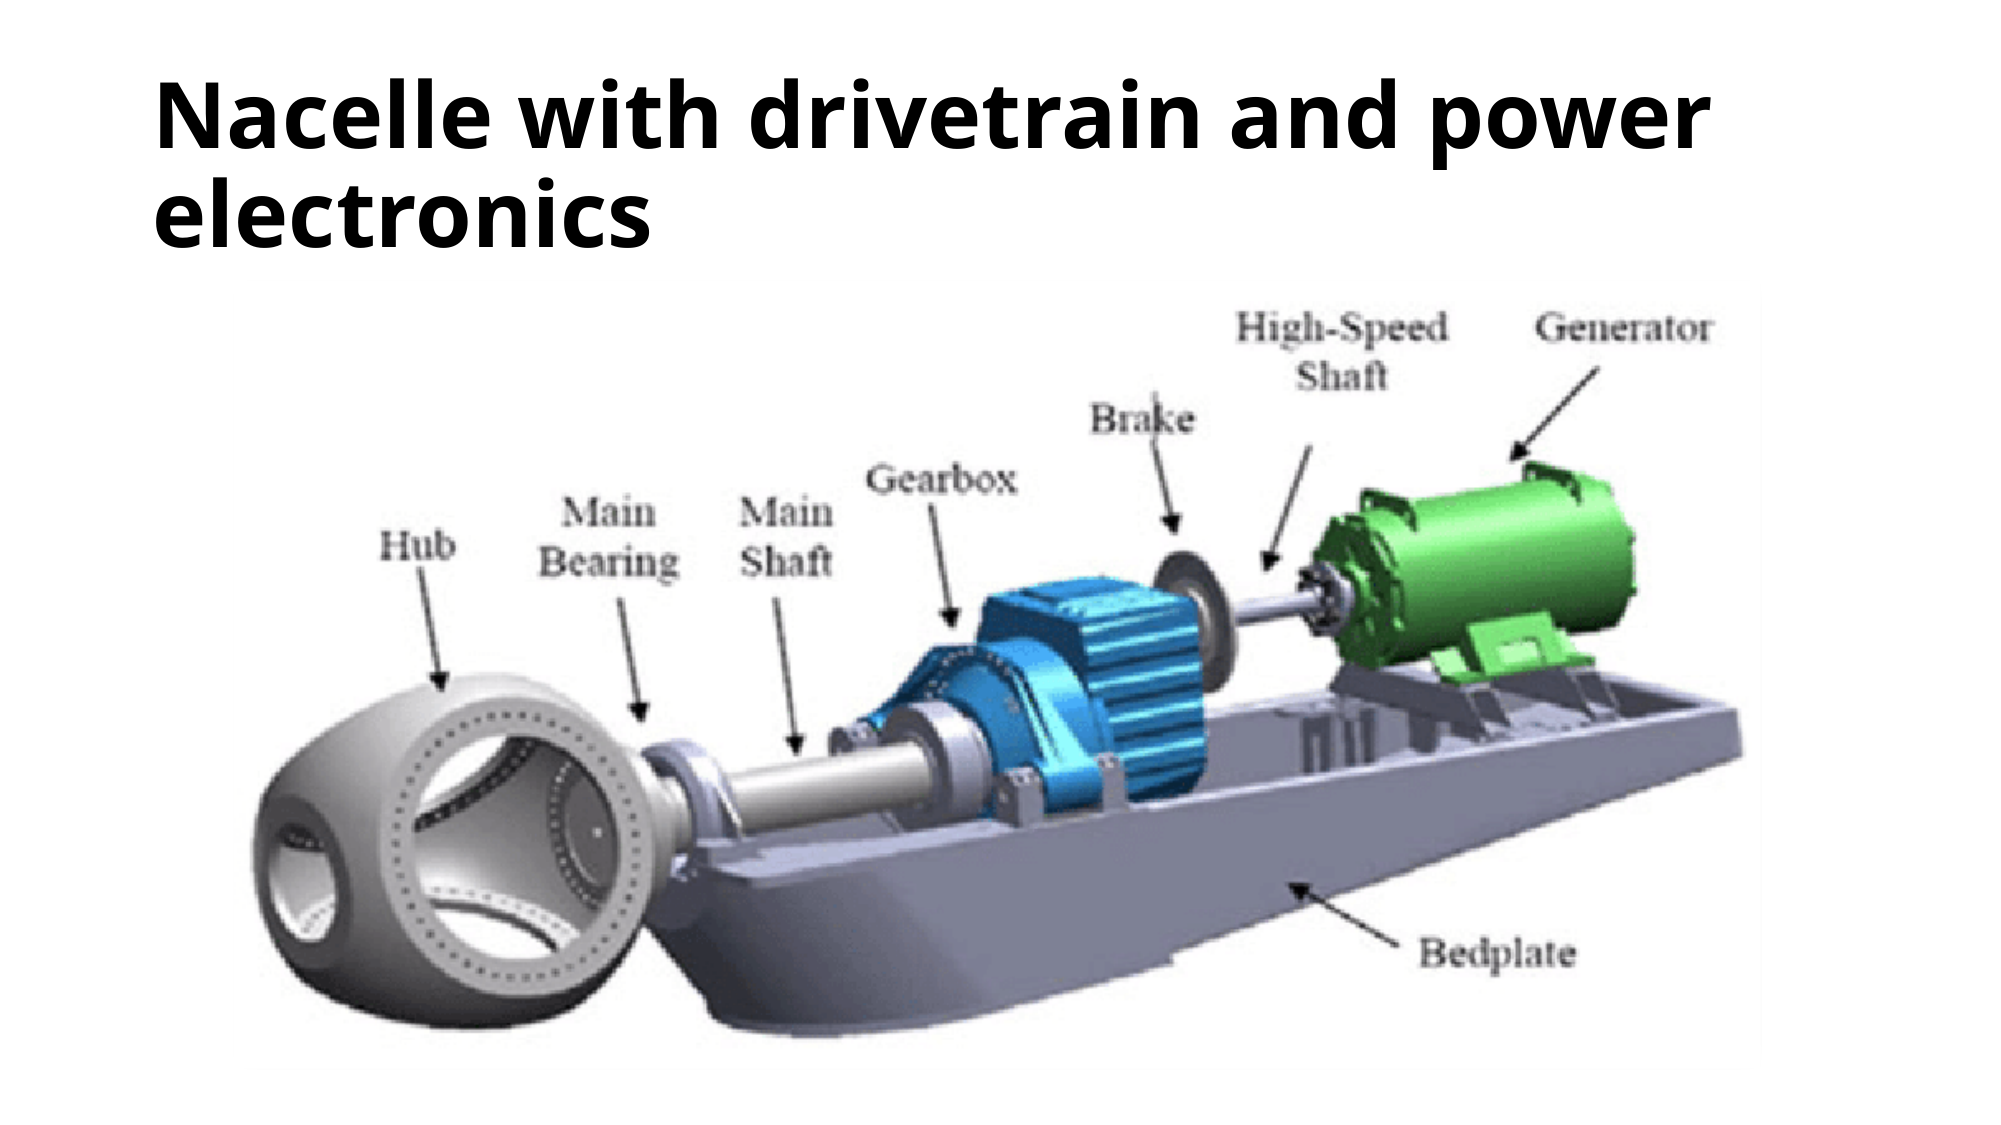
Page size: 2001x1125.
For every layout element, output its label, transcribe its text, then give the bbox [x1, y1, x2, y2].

title Nacelle with drivetrain and power electronics [137, 59, 1863, 278]
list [166, 277, 1834, 1091]
